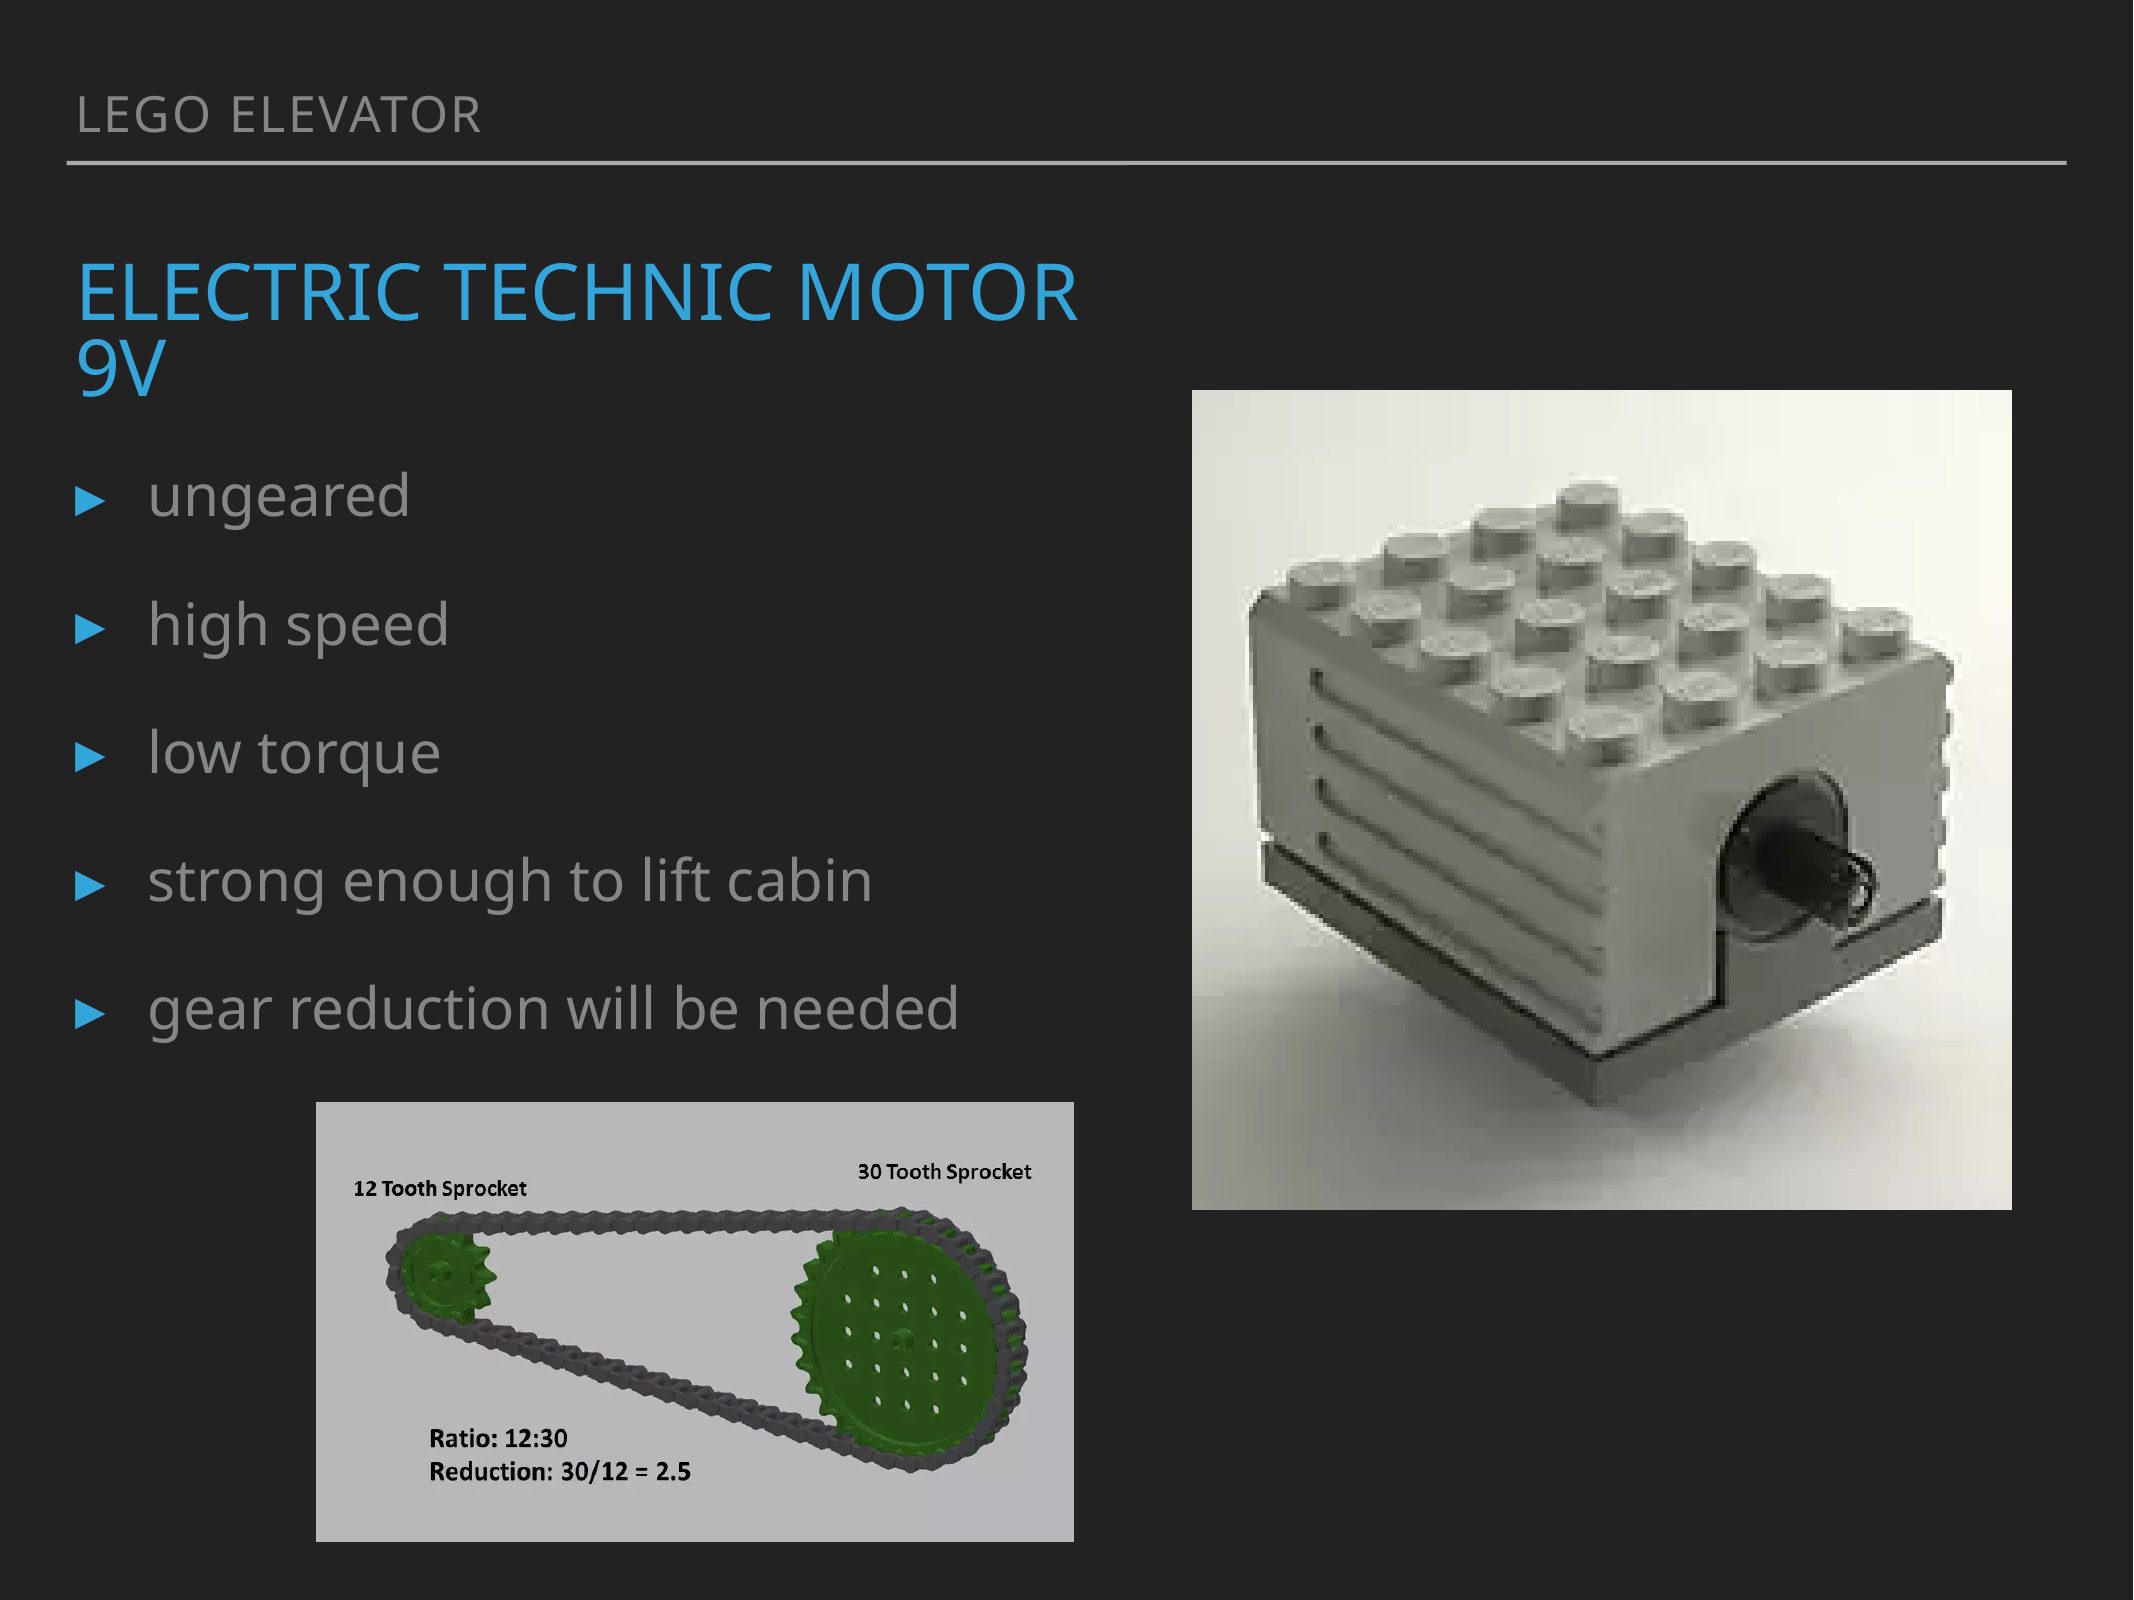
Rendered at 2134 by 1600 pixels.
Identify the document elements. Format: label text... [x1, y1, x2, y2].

list ungeared high speed low torque strong enough to lift cabin gear reduction will be needed [66, 449, 1101, 1453]
list lego elevator [66, 74, 1901, 151]
picture [1192, 390, 2012, 1210]
picture [316, 1102, 1074, 1543]
title Electric Technic Motor 9V [66, 251, 1101, 372]
